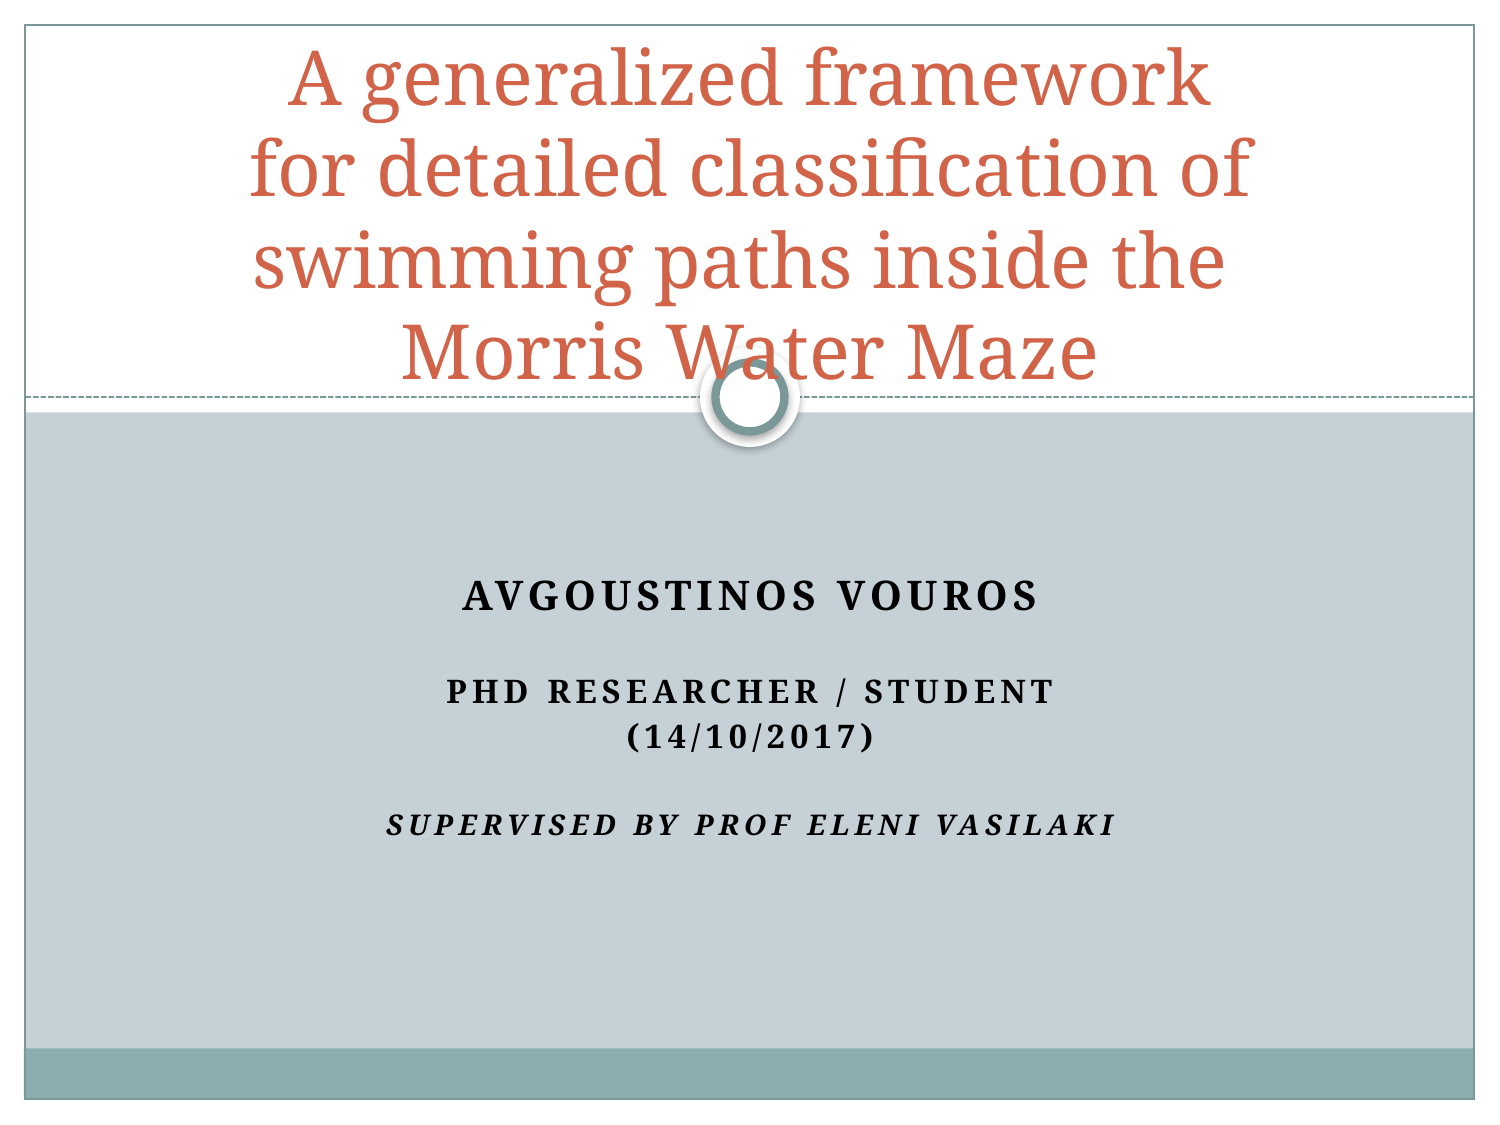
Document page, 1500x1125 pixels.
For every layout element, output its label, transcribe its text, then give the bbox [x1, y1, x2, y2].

title A generalized framework for detailed classification of swimming paths inside the Morris Water Maze [0, 19, 1500, 402]
subtitle Avgoustinos Vouros PhD researcher / Student (14/10/2017) Supervised by Prof Eleni Vasilaki [225, 562, 1275, 850]
